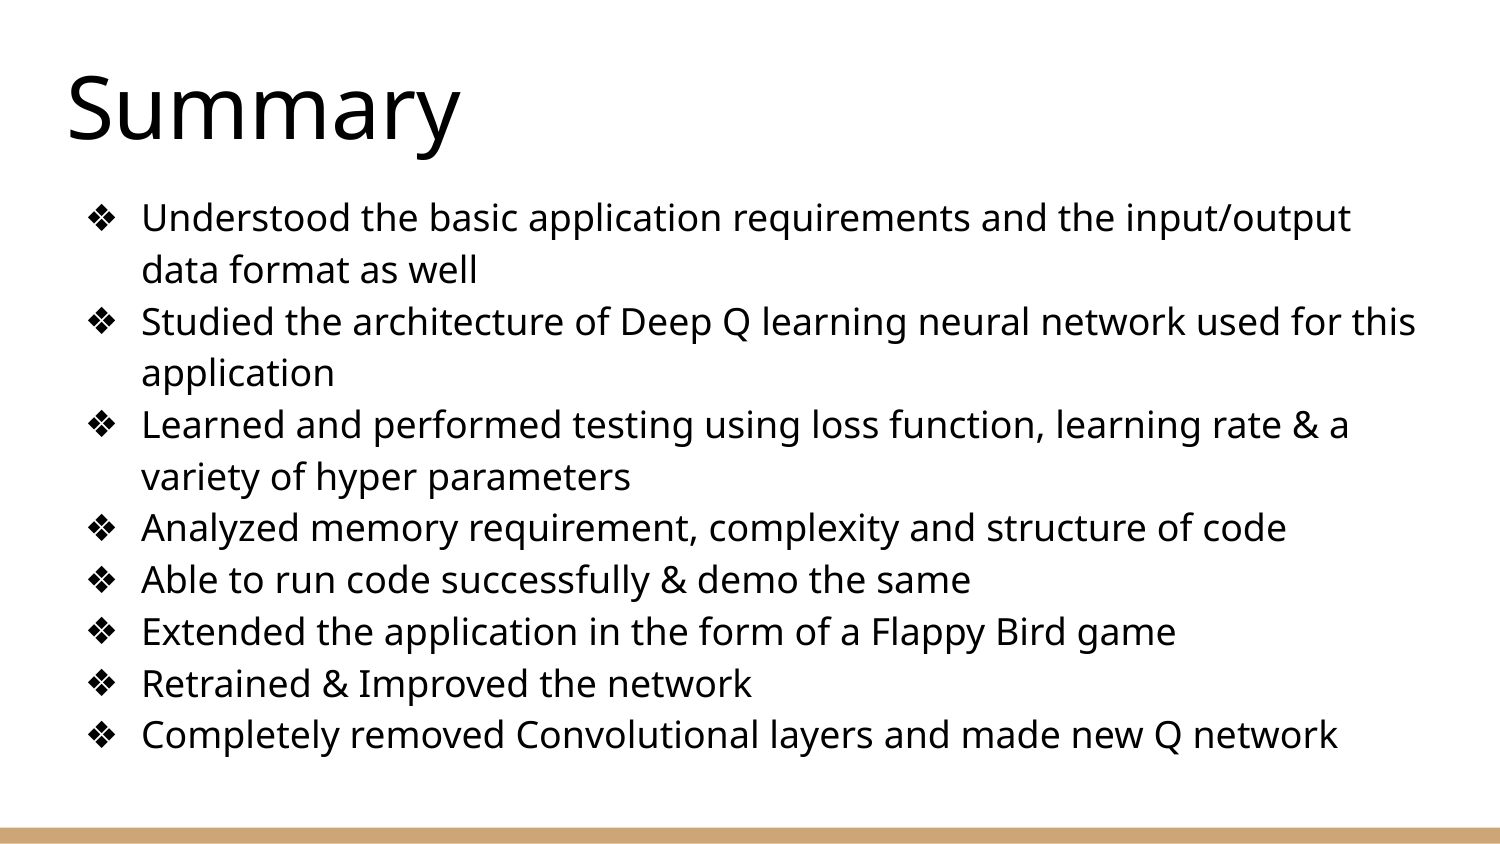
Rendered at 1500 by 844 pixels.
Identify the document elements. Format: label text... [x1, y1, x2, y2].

list Understood the basic application requirements and the input/output data format as well Studied the architecture of Deep Q learning neural network used for this application Learned and performed testing using loss function, learning rate & a variety of hyper parameters Analyzed memory requirement, complexity and structure of code Able to run code successfully & demo the same Extended the application in the form of a Flappy Bird game Retrained & Improved the network Completely removed Convolutional layers and made new Q network [51, 172, 1449, 723]
title Summary [51, 35, 1449, 172]
